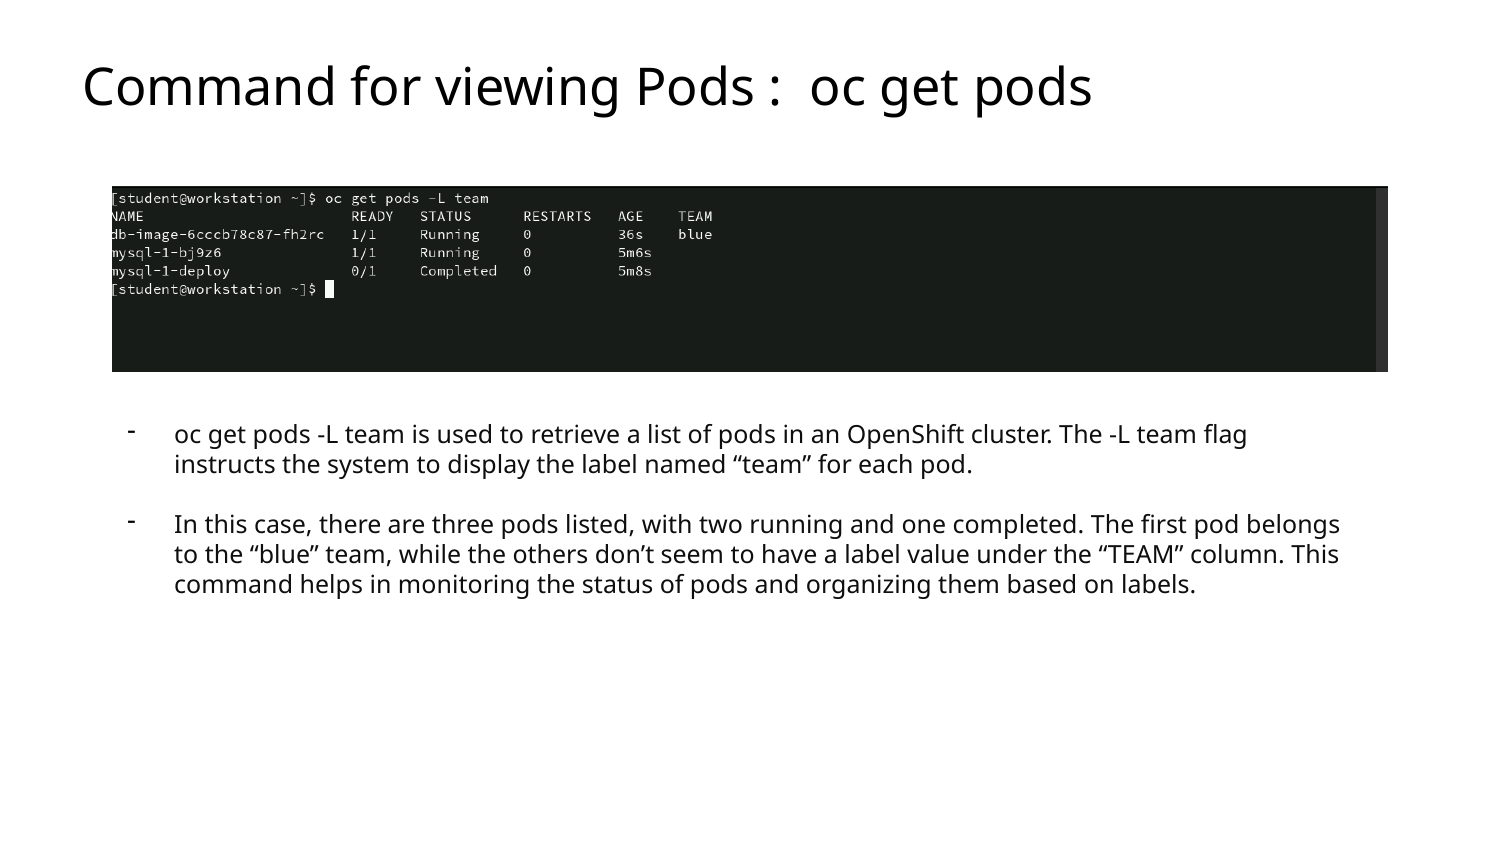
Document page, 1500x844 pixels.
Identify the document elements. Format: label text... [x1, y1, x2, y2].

picture [112, 186, 1388, 372]
text_box oc get pods -L team is used to retrieve a list of pods in an OpenShift cluster. The -L team flag instructs the system to display the label named “team” for each pod. In this case, there are three pods listed, with two running and one completed. The first pod belongs to the “blue” team, while the others don’t seem to have a label value under the “TEAM” column. This command helps in monitoring the status of pods and organizing them based on labels. [112, 411, 1371, 606]
title Command for viewing Pods : oc get pods [67, 38, 1455, 187]
